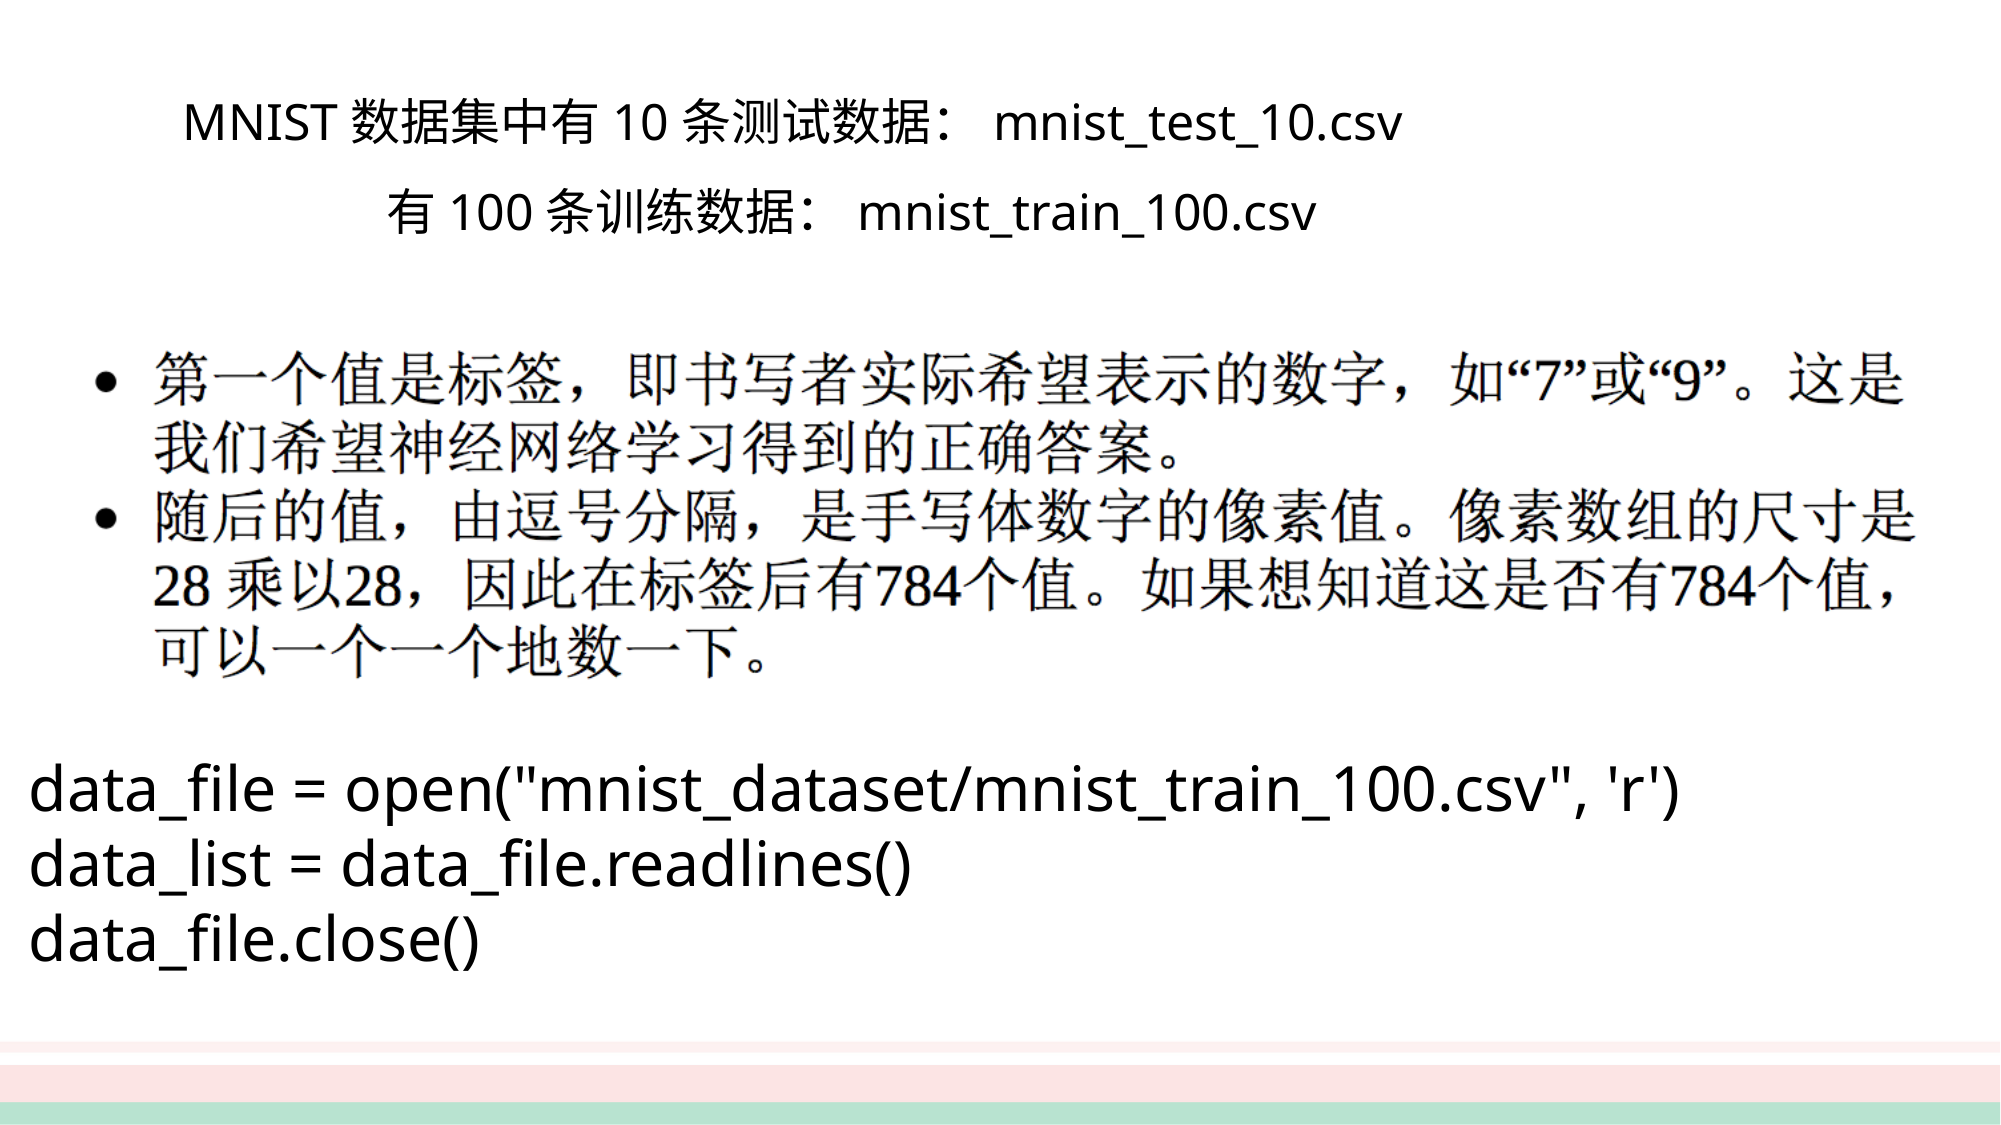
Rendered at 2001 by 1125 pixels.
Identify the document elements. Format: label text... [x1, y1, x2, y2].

text_box ﻿data_file = open("mnist_dataset/mnist_train_100.csv", 'r') data_list = data_file.readlines() data_file.close() [14, 741, 2000, 1026]
picture [0, 0, 2001, 1125]
text_box MNIST数据集中有10条测试数据：mnist_test_10.csv 有100条训练数据：mnist_train_100.csv [168, 52, 1612, 248]
